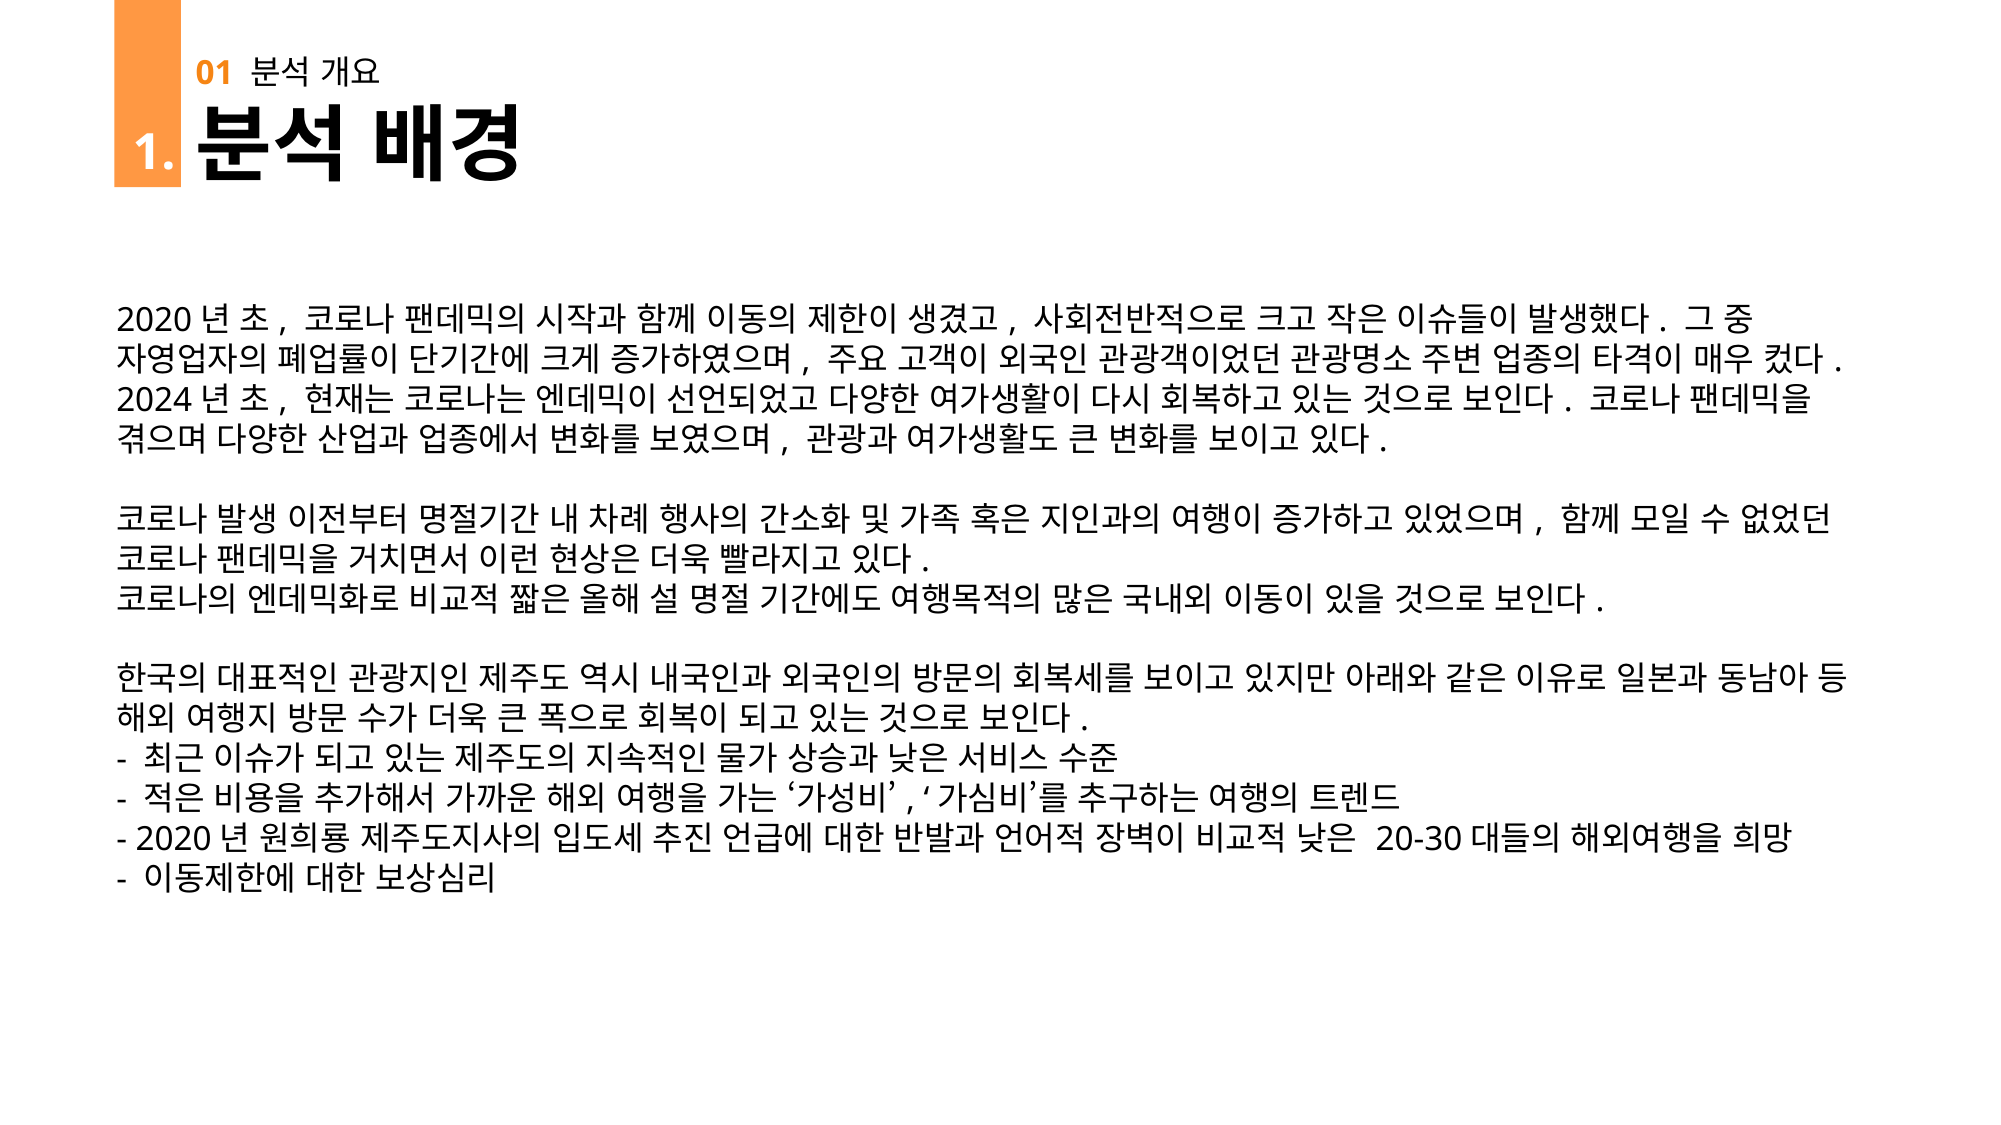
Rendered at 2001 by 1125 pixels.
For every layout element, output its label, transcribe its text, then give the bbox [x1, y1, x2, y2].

text_box 01 분석 개요 [180, 44, 1220, 100]
text_box 2020년 초, 코로나 팬데믹의 시작과 함께 이동의 제한이 생겼고, 사회전반적으로 크고 작은 이슈들이 발생했다. 그 중 자영업자의 폐업률이 단기간에 크게 증가하였으며, 주요 고객이 외국인 관광객이었던 관광명소 주변 업종의 타격이 매우 컸다. 2024년 초, 현재는 코로나는 엔데믹이 선언되었고 다양한 여가생활이 다시 회복하고 있는 것으로 보인다. 코로나 팬데믹을 겪으며 다양한 산업과 업종에서 변화를 보였으며, 관광과 여가생활도 큰 변화를 보이고 있다. 코로나 발생 이전부터 명절기간 내 차례 행사의 간소화 및 가족 혹은 지인과의 여행이 증가하고 있었으며, 함께 모일 수 없었던 코로나 팬데믹을 거치면서 이런 현상은 더욱 빨라지고 있다. 코로나의 엔데믹화로 비교적 짧은 올해 설 명절 기간에도 여행목적의 많은 국내외 이동이 있을 것으로 보인다. 한국의 대표적인 관광지인 제주도 역시 내국인과 외국인의 방문의 회복세를 보이고 있지만 아래와 같은 이유로 일본과 동남아 등 해외 여행지 방문 수가 더욱 큰 폭으로 회복이 되고 있는 것으로 보인다. - 최근 이슈가 되고 있는 제주도의 지속적인 물가 상승과 낮은 서비스 수준 - 적은 비용을 추가해서 가까운 해외 여행을 가는 ‘가성비’, ‘가심비’를 추구하는 여행의 트렌드 - 2020년 원희룡 제주도지사의 입도세 추진 언급에 대한 반발과 언어적 장벽이 비교적 낮은 20-30대들의 해외여행을 희망 - 이동제한에 대한 보상심리 [101, 290, 1921, 985]
text_box 분석 배경 [180, 100, 1220, 199]
text_box [113, 0, 182, 112]
text_box 1. [101, 112, 194, 187]
